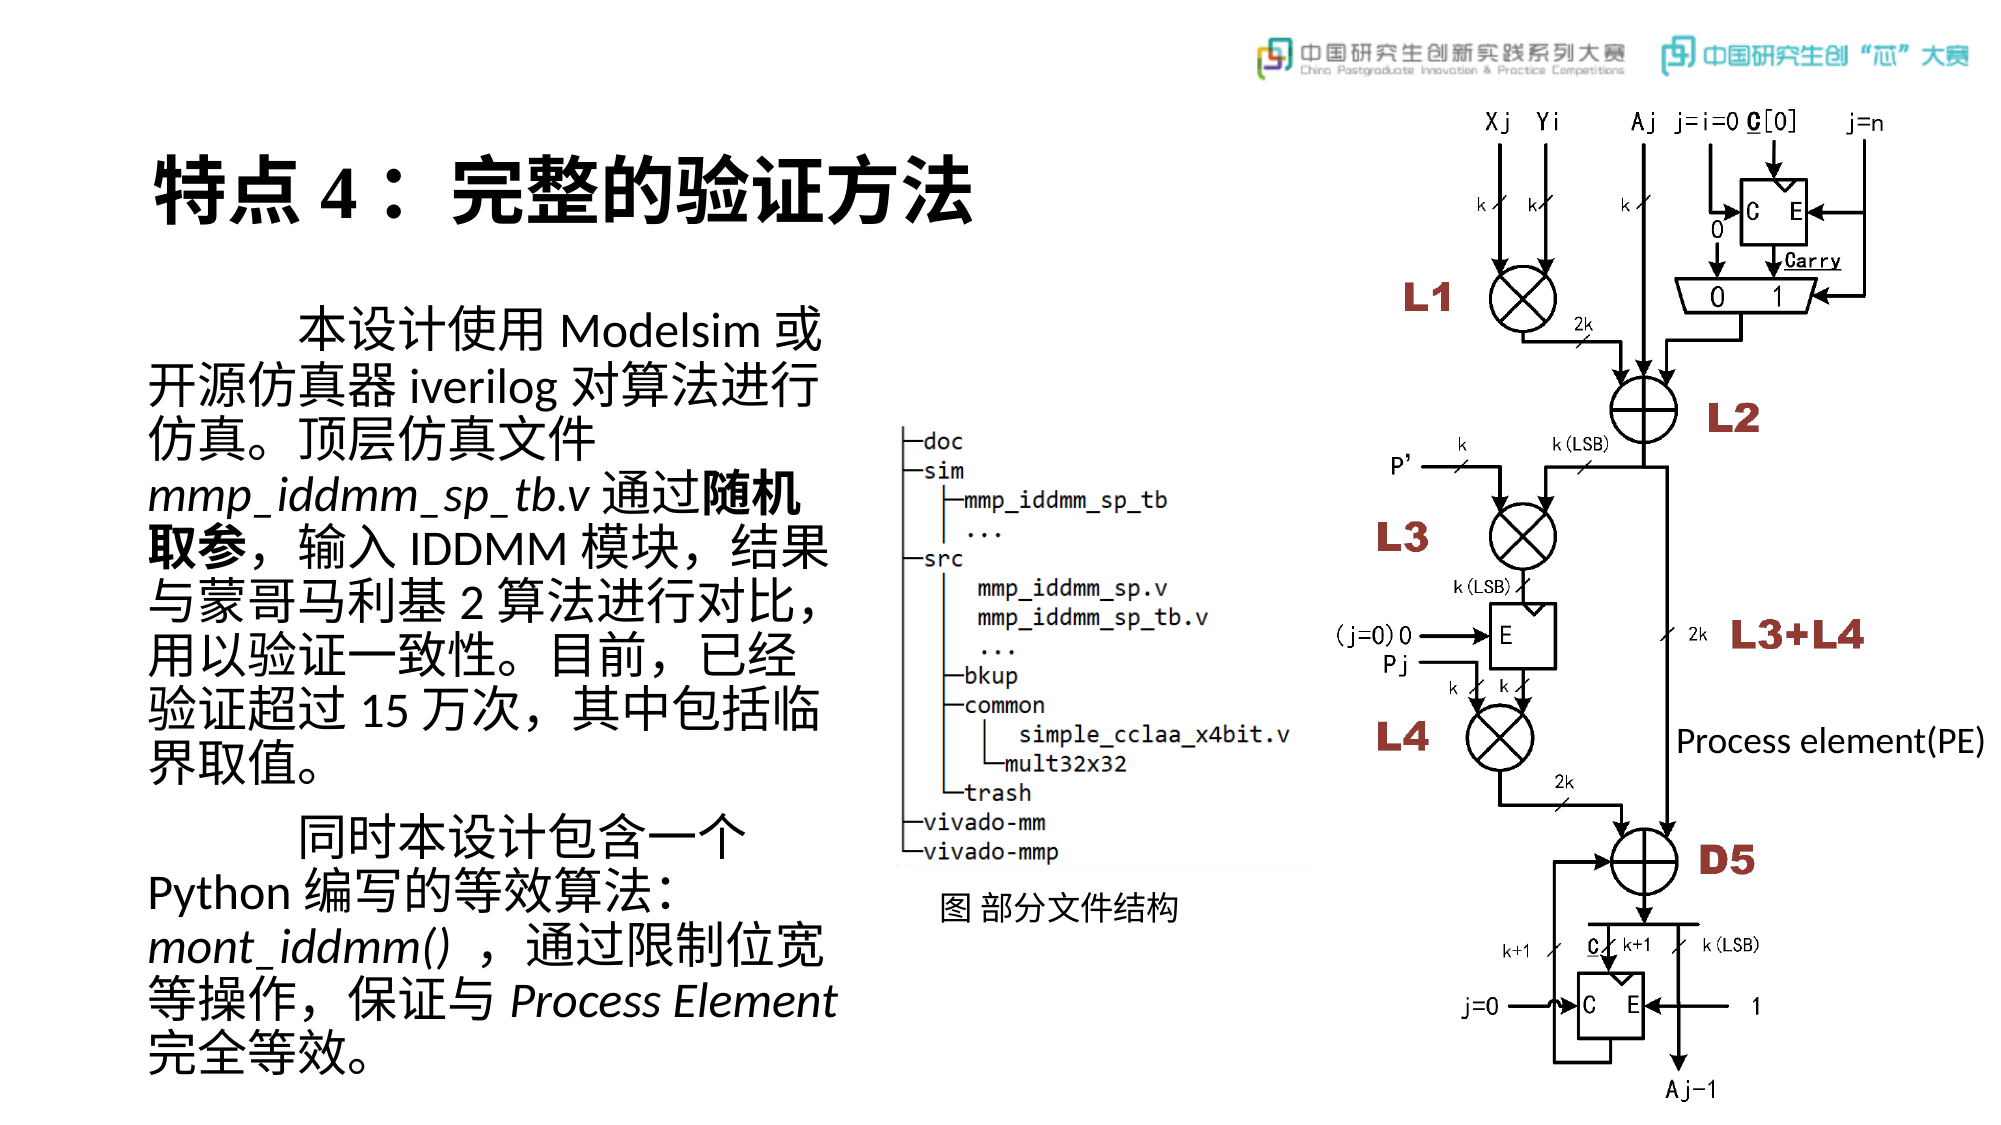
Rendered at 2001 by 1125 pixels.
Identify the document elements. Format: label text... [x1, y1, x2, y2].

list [1317, 100, 1898, 1116]
text_box 本设计使用Modelsim或开源仿真器iverilog对算法进行仿真。顶层仿真文件mmp_iddmm_sp_tb.v通过随机取参，输入IDDMM模块，结果与蒙哥马利基2算法进行对比，用以验证一致性。目前，已经验证超过15万次，其中包括临界取值。 同时本设计包含一个Python编写的等效算法：mont_iddmm() ，通过限制位宽等操作，保证与Process Element完全等效。 [132, 289, 861, 1095]
text_box 图 部分文件结构 [925, 879, 1278, 935]
picture [1256, 27, 1650, 87]
text_box Process element(PE) [1898, 708, 2000, 768]
picture [1657, 27, 1978, 82]
title 特点4：完整的验证方法 [137, 146, 1317, 278]
picture [895, 421, 1319, 867]
